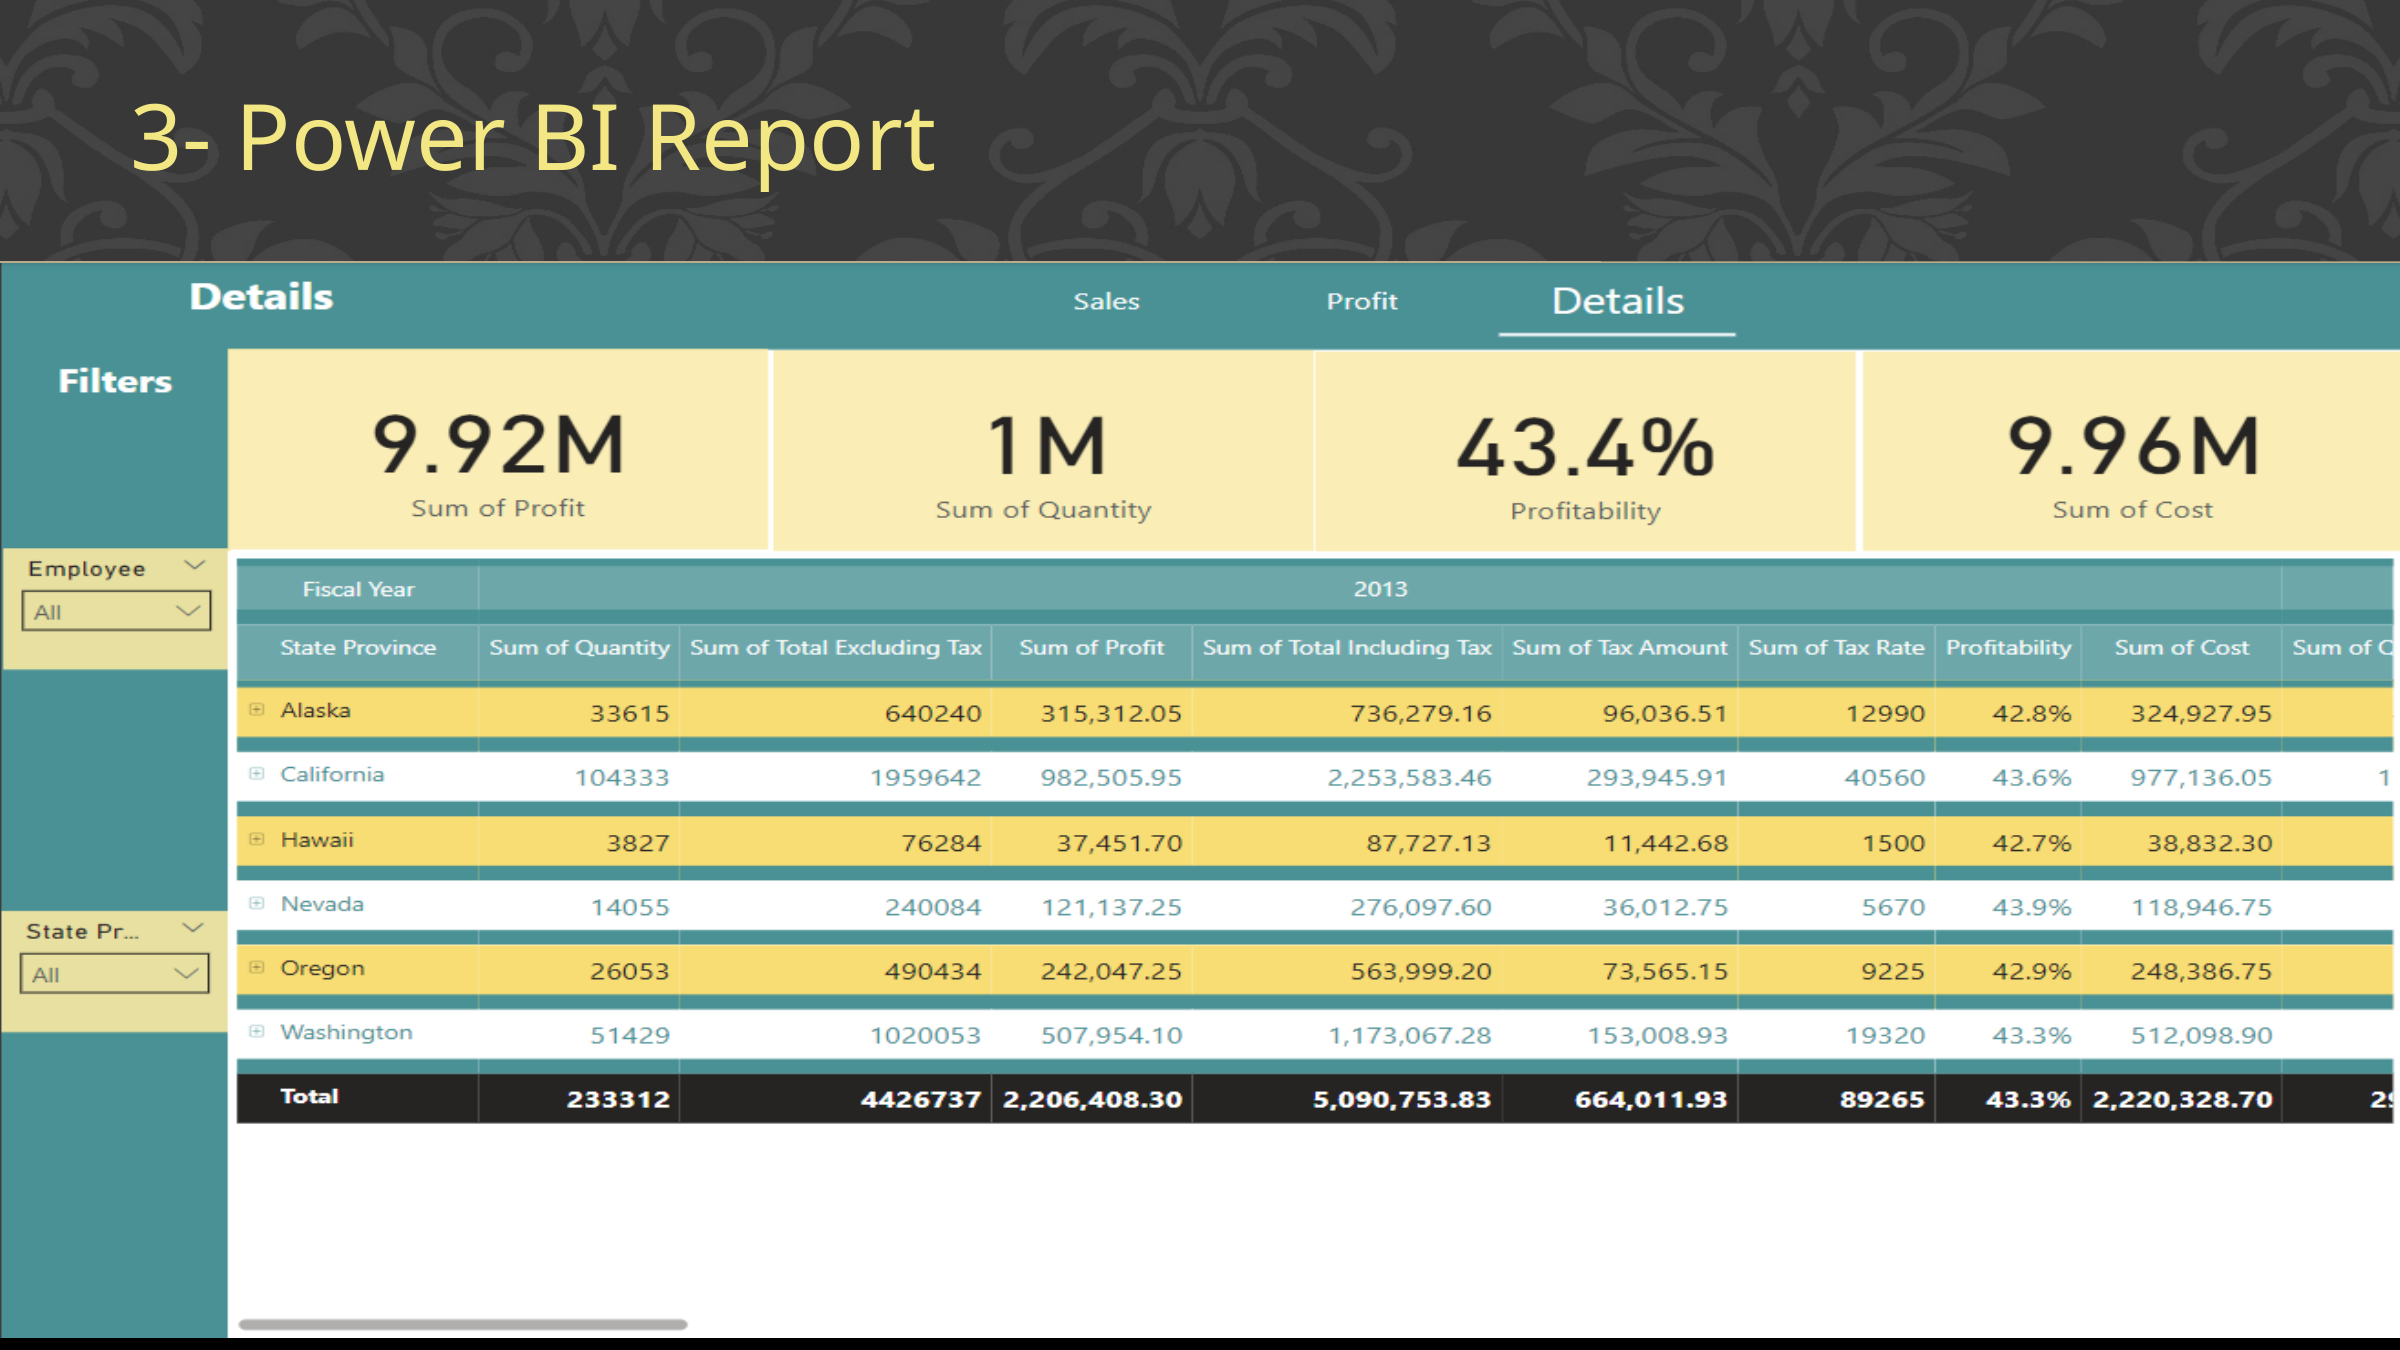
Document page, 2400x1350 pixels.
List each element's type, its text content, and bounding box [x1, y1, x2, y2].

picture [0, 263, 2400, 1338]
text_box 3- Power BI Report [130, 72, 2270, 261]
